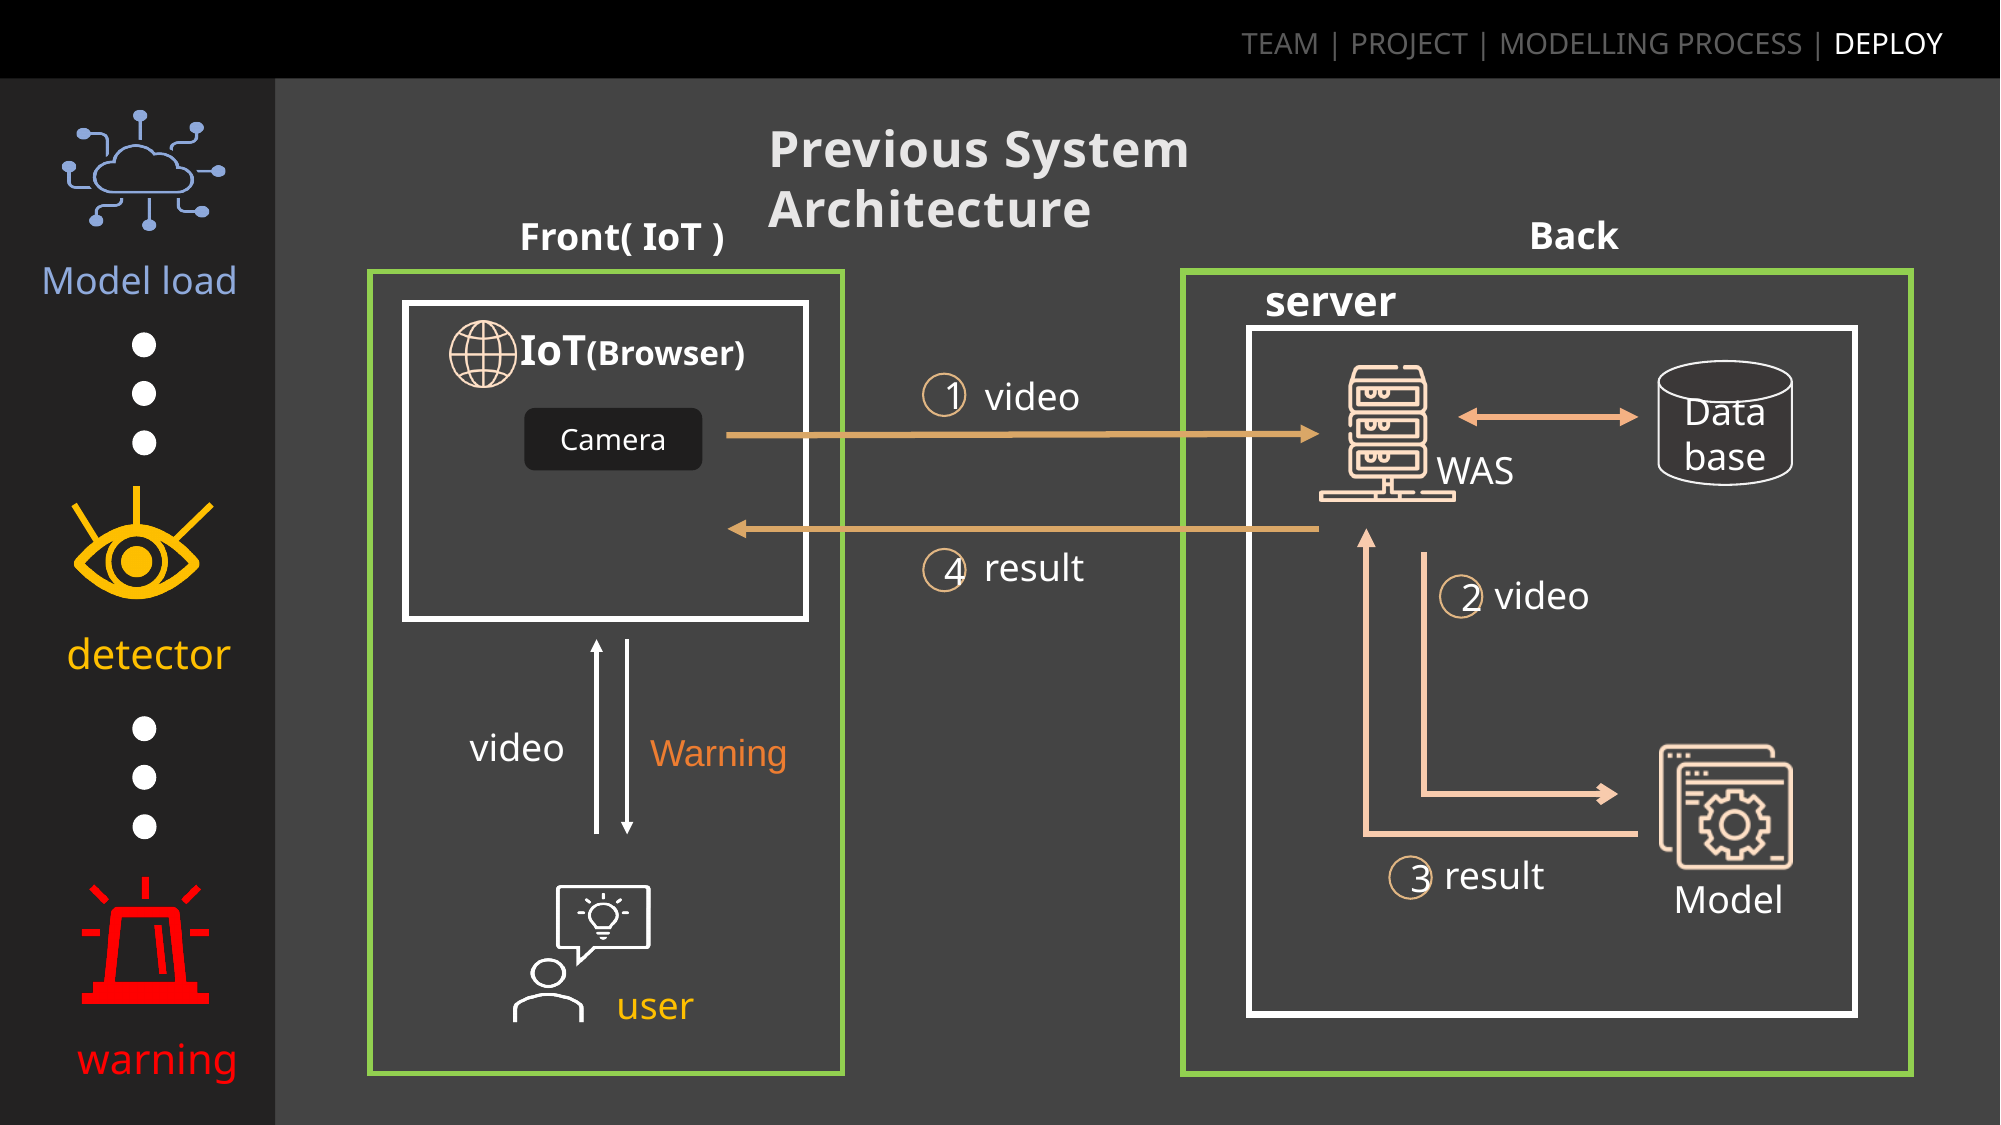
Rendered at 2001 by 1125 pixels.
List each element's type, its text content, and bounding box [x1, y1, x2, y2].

text_box 1 [921, 372, 967, 418]
text_box Model [1658, 868, 1805, 929]
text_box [1349, 545, 1656, 818]
text_box 4 [922, 547, 967, 593]
text_box Front( IoT ) [504, 205, 769, 266]
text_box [0, 0, 2000, 175]
picture [1319, 365, 1456, 503]
text_box [0, 175, 276, 1125]
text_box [82, 381, 206, 406]
text_box [405, 302, 807, 620]
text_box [1400, 576, 1642, 771]
picture [56, 99, 231, 243]
text_box 3 [1388, 855, 1429, 900]
text_box [1248, 327, 1856, 1015]
text_box server [1250, 266, 1503, 332]
text_box result [1429, 844, 1569, 905]
picture [55, 850, 235, 1030]
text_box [482, 869, 811, 1043]
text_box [82, 765, 206, 790]
text_box detector [51, 620, 297, 686]
text_box Previous System Architecture [753, 175, 1522, 246]
text_box [1182, 271, 1912, 1075]
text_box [61, 486, 212, 637]
text_box Camera [523, 406, 704, 472]
text_box video [970, 365, 1121, 425]
text_box WAS [1456, 439, 1538, 499]
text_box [449, 316, 781, 388]
text_box Model load [26, 249, 348, 310]
text_box warning [62, 1025, 384, 1090]
text_box Back [1513, 204, 1718, 265]
picture [1659, 740, 1793, 875]
text_box result [969, 536, 1109, 596]
text_box [369, 271, 844, 1075]
